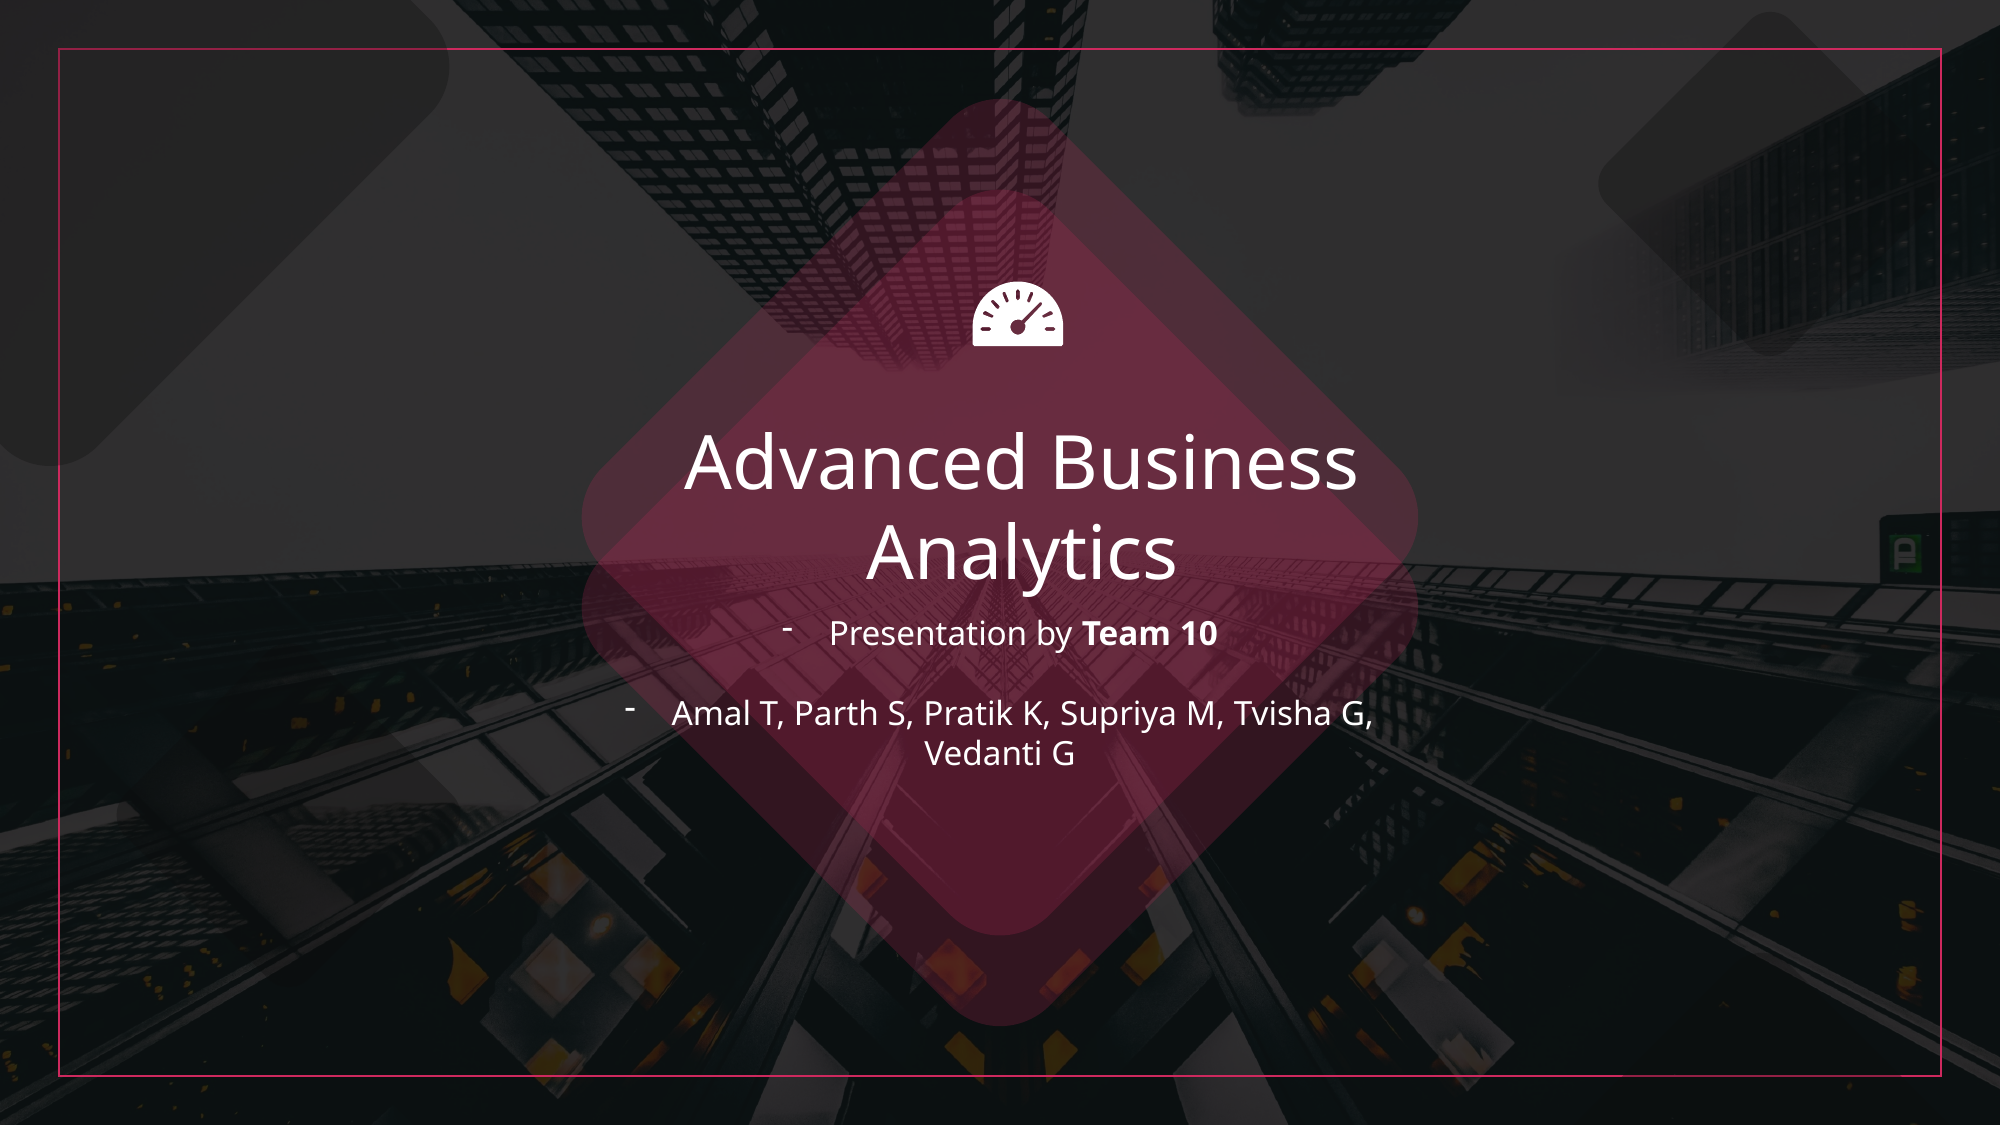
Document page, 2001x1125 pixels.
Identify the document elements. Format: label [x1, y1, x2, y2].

picture [0, 0, 2000, 1125]
text_box [683, 200, 1317, 925]
